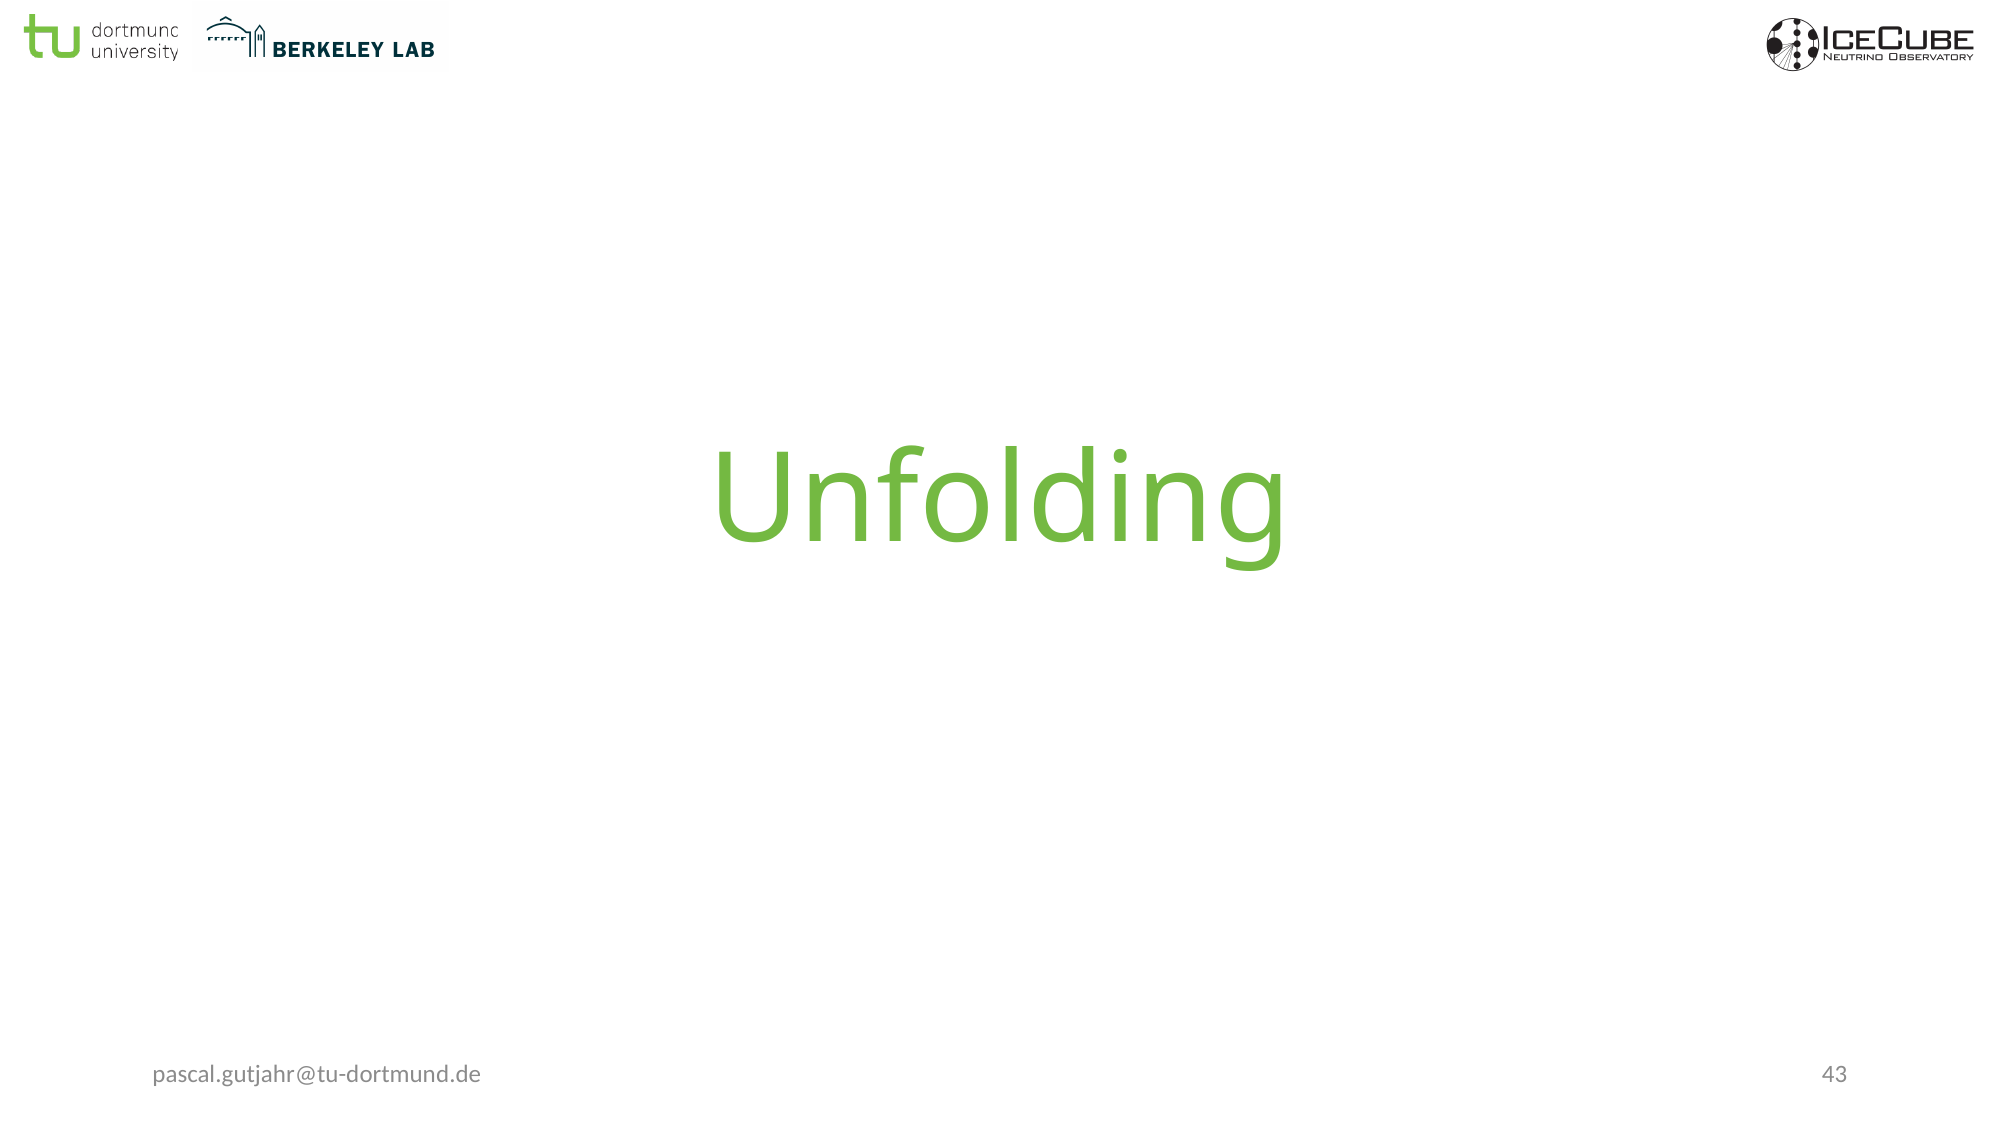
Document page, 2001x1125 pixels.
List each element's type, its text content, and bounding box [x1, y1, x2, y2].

picture [192, 1, 449, 72]
title Unfolding [249, 184, 1750, 576]
slide_number pascal.gutjahr@tu-dortmund.de [137, 1042, 588, 1103]
slide_number 43 [1412, 1042, 1863, 1103]
